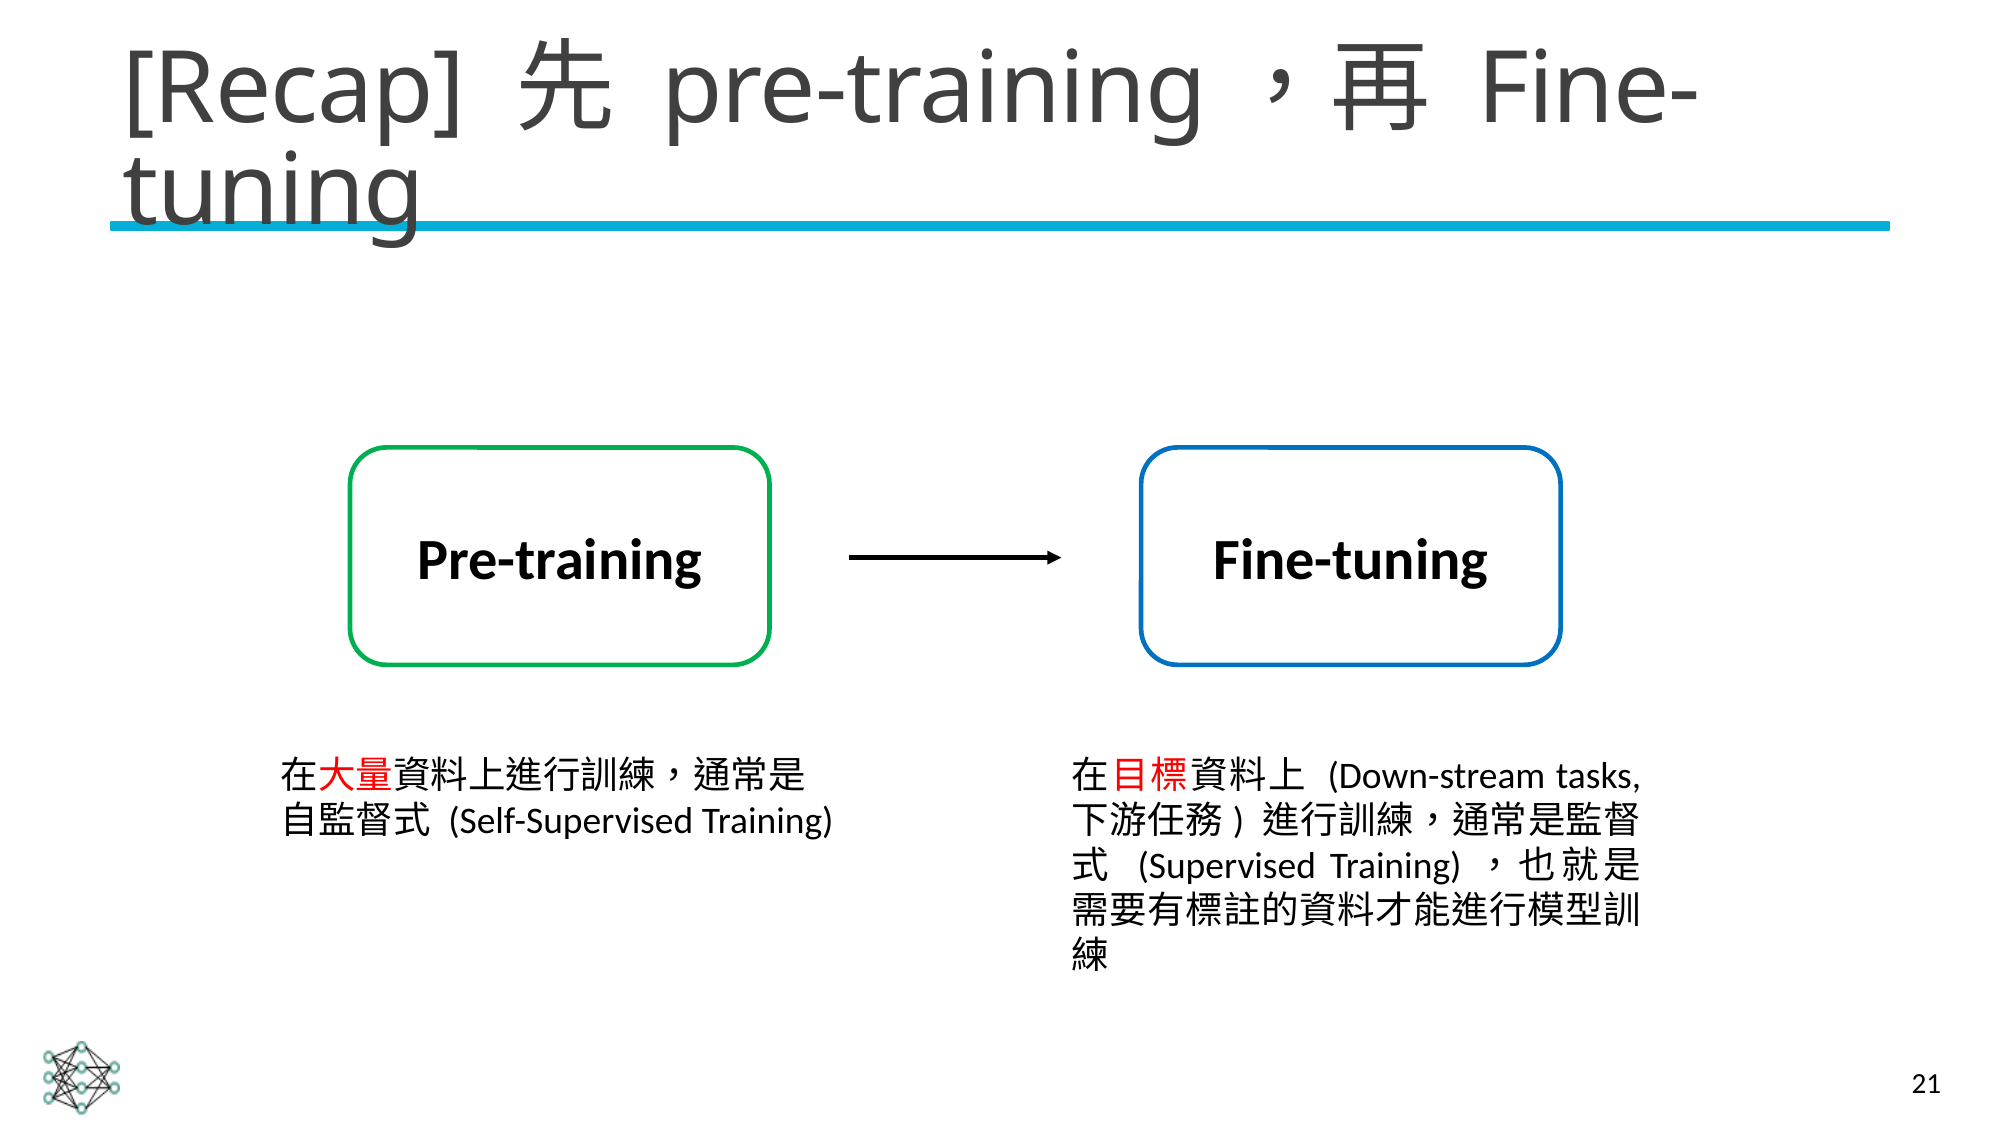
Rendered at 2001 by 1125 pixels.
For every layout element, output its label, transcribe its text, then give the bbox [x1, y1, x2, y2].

picture [43, 1041, 120, 1116]
slide_number 21 [1740, 1052, 1957, 1113]
title [Recap] 先 pre-training，再 Fine-tuning [107, 58, 1899, 228]
text_box 在目標資料上 (Down-stream tasks, 下游任務) 進行訓練，通常是監督式 (Supervised Training)，也就是需要有標註的資料才能進行模型訓練 [1057, 743, 1657, 984]
text_box Fine-tuning [1139, 446, 1562, 667]
text_box 在大量資料上進行訓練，通常是自監督式 (Self-Supervised Training) [266, 743, 854, 849]
text_box Pre-training [348, 446, 771, 667]
